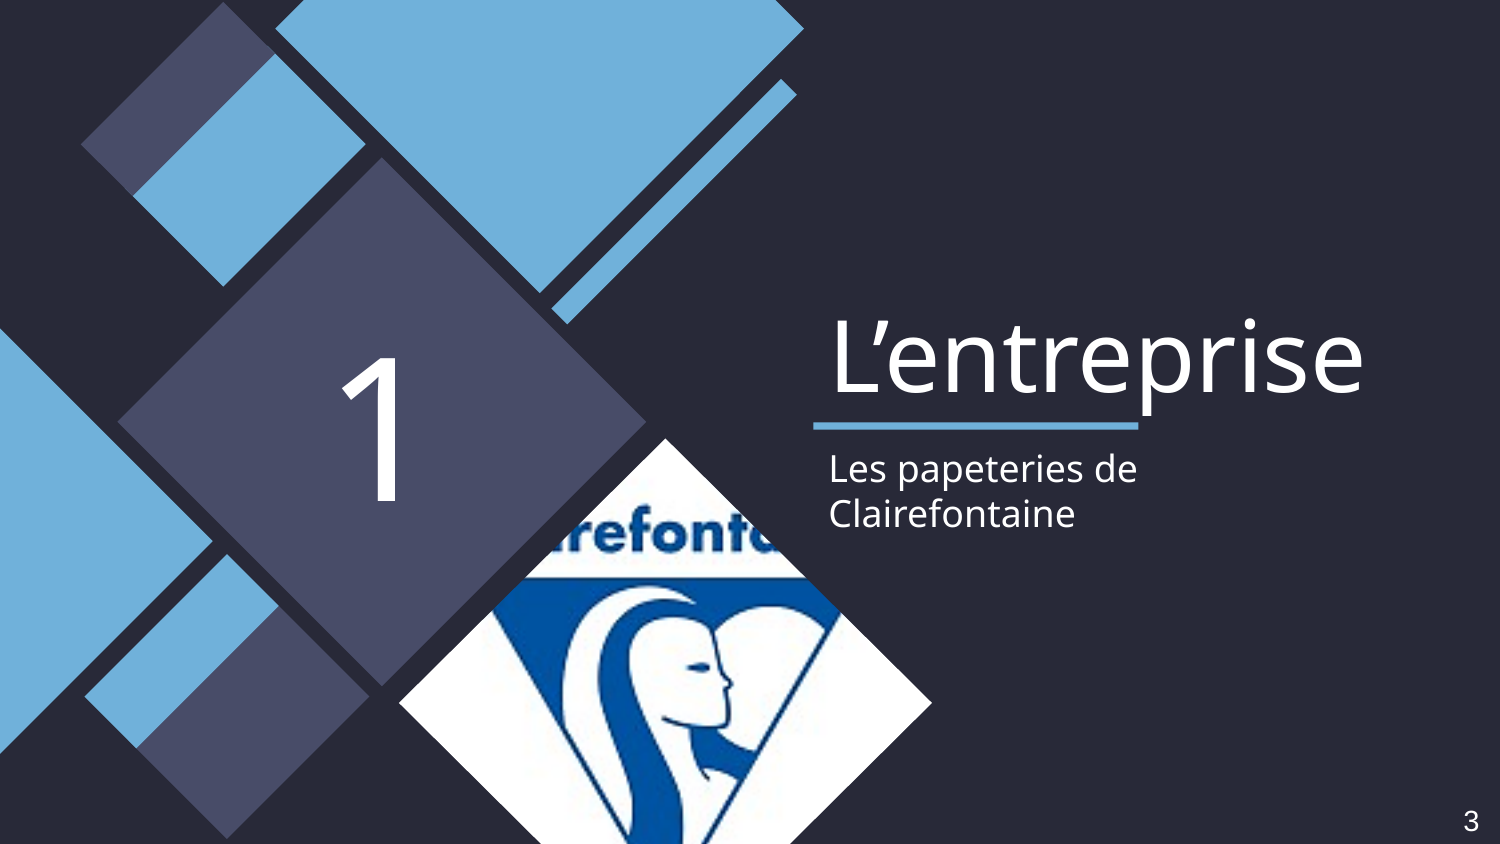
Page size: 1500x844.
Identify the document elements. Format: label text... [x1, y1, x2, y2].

text_box [813, 422, 1139, 430]
subtitle Les papeteries de Clairefontaine [813, 430, 1335, 552]
title 1 [204, 335, 560, 509]
text_box 3 [1448, 795, 1492, 844]
title L’entreprise [813, 292, 1383, 414]
picture [398, 438, 933, 844]
